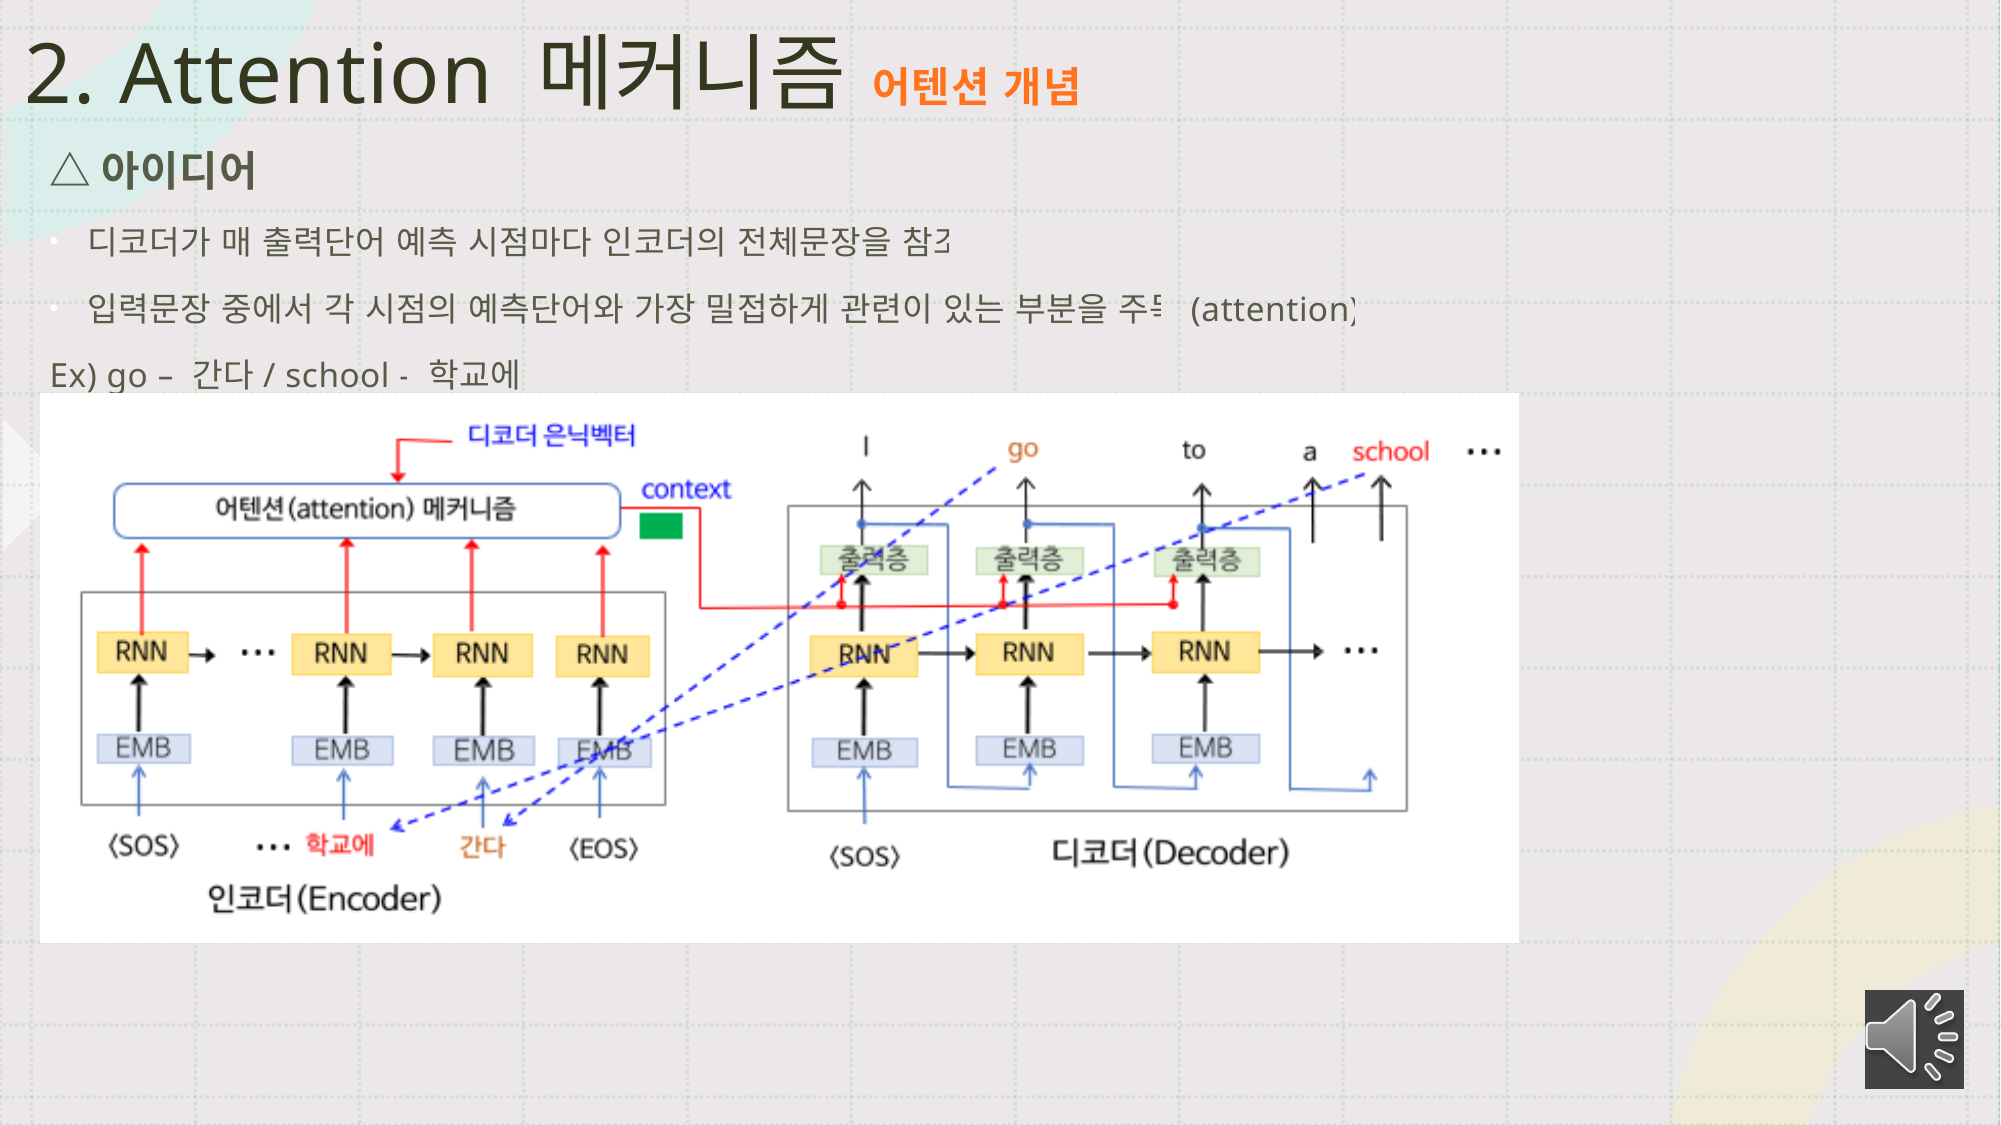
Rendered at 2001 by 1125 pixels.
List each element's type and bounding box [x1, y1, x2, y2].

text_box [0, 0, 2000, 1125]
picture [40, 393, 1519, 943]
picture [1864, 989, 1965, 1090]
